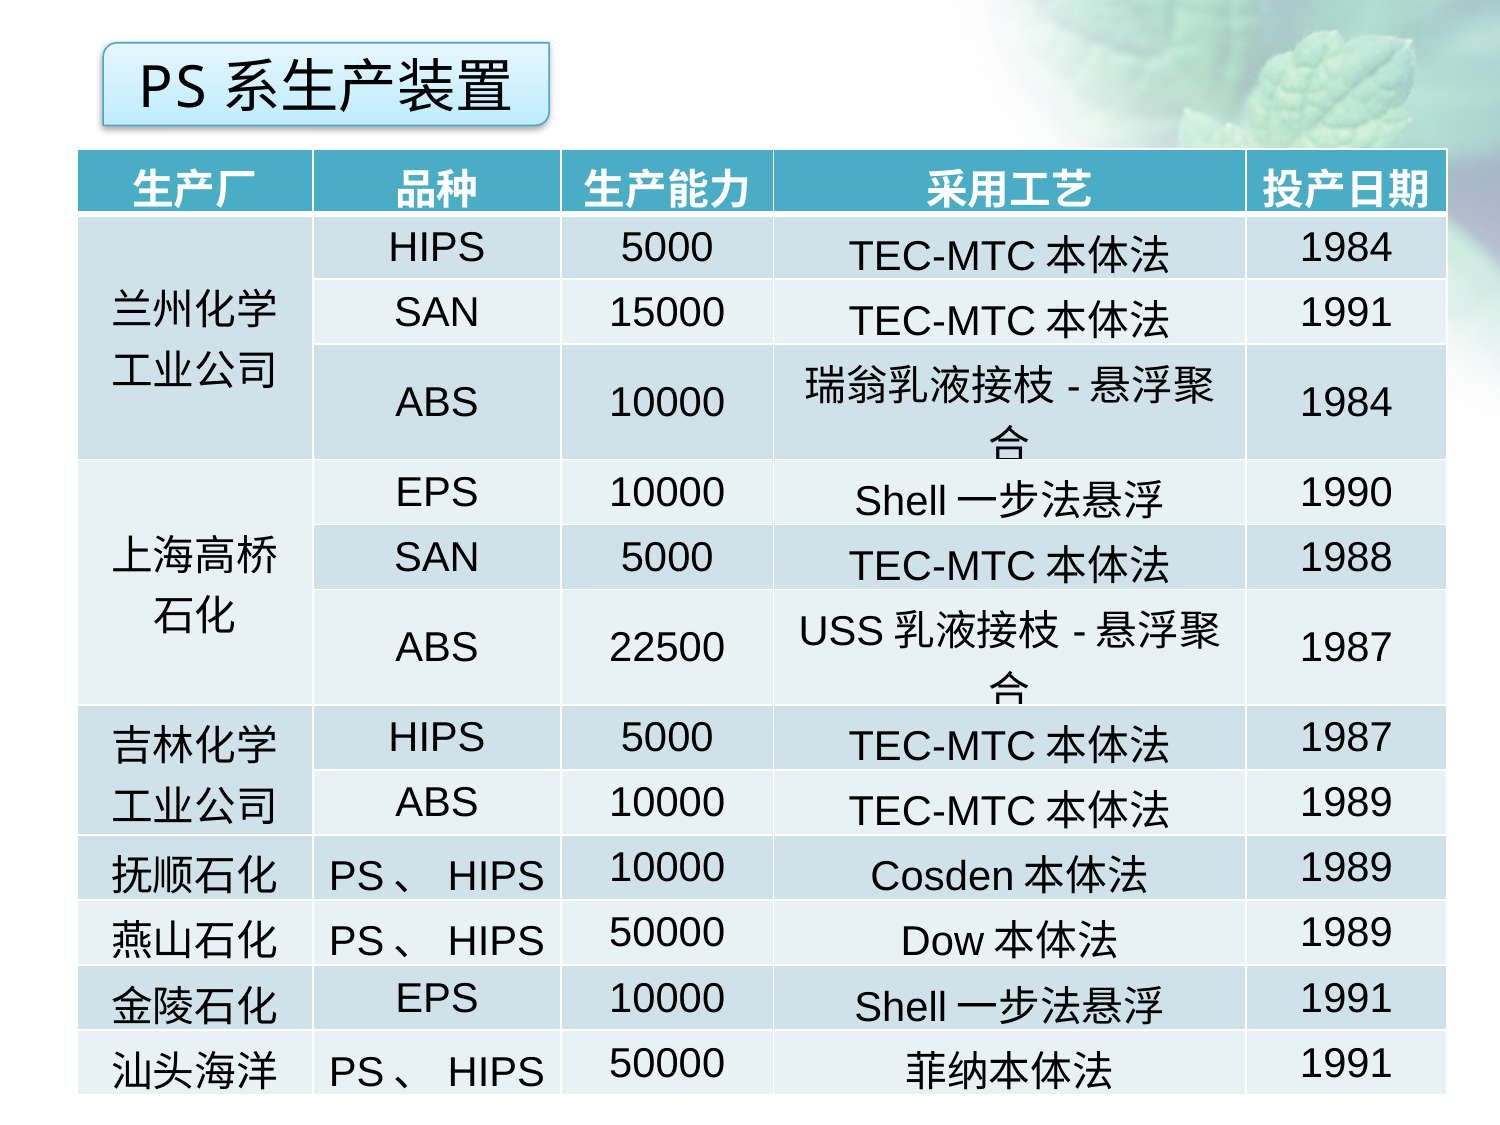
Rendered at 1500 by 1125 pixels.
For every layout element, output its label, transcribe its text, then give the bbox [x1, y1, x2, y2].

table_cell Shell一步法悬浮 [774, 460, 1245, 524]
table_cell 5000 [562, 525, 773, 589]
table_cell 10000 [562, 460, 773, 524]
table_cell 15000 [562, 280, 773, 343]
table_cell 22500 [562, 590, 773, 704]
table_cell 1989 [1247, 901, 1446, 964]
table_cell 10000 [562, 966, 773, 1029]
table_cell 吉林化学工业公司 [78, 706, 312, 834]
table_cell ABS [314, 590, 560, 704]
table_cell 1991 [1247, 966, 1446, 1029]
table_cell 抚顺石化 [78, 836, 312, 899]
table_cell TEC-MTC本体法 [774, 771, 1245, 834]
table_cell ABS [314, 345, 560, 459]
table_cell 兰州化学工业公司 [78, 217, 312, 459]
table_cell 金陵石化 [78, 966, 312, 1029]
table_cell 瑞翁乳液接枝-悬浮聚合 [774, 345, 1245, 459]
table_cell USS乳液接枝-悬浮聚合 [774, 590, 1245, 704]
table_cell 1988 [1247, 525, 1446, 589]
table_cell HIPS [314, 217, 560, 278]
table_cell 1989 [1247, 836, 1446, 899]
table_header 投产日期 [1247, 150, 1446, 211]
table_cell TEC-MTC本体法 [774, 217, 1245, 278]
picture [0, 0, 1500, 1125]
table_cell 5000 [562, 217, 773, 278]
table_header 采用工艺 [774, 150, 1245, 211]
table_header 生产能力 [562, 150, 773, 211]
table_cell 10000 [562, 836, 773, 899]
table_cell PS、HIPS [314, 901, 560, 964]
table_cell 1990 [1247, 460, 1446, 524]
table_cell 1989 [1247, 771, 1446, 834]
table_cell 1984 [1247, 217, 1446, 278]
table_cell SAN [314, 525, 560, 589]
table_cell Shell一步法悬浮 [774, 966, 1245, 1029]
table_cell PS、HIPS [314, 836, 560, 899]
table_cell EPS [314, 966, 560, 1029]
table_cell TEC-MTC本体法 [774, 280, 1245, 343]
table_cell 1991 [1247, 280, 1446, 343]
table_cell 50000 [562, 1031, 773, 1094]
table_cell PS、HIPS [314, 1031, 560, 1094]
table_cell HIPS [314, 706, 560, 769]
table_cell Cosden本体法 [774, 836, 1245, 899]
table_cell Dow本体法 [774, 901, 1245, 964]
table_cell 1987 [1247, 706, 1446, 769]
table_cell 1991 [1247, 1031, 1446, 1094]
table_cell 1987 [1247, 590, 1446, 704]
table_cell TEC-MTC本体法 [774, 525, 1245, 589]
table_cell 10000 [562, 345, 773, 459]
table_cell 50000 [562, 901, 773, 964]
table_cell TEC-MTC本体法 [774, 706, 1245, 769]
table_header 品种 [314, 150, 560, 211]
table_cell EPS [314, 460, 560, 524]
text_box PS系生产装置 [102, 41, 550, 127]
table_cell 10000 [562, 771, 773, 834]
table_cell SAN [314, 280, 560, 343]
table_cell 5000 [562, 706, 773, 769]
table_cell 燕山石化 [78, 901, 312, 964]
table_header 生产厂 [78, 150, 312, 211]
table_cell 1984 [1247, 345, 1446, 459]
table_cell 菲纳本体法 [774, 1031, 1245, 1094]
table_cell 汕头海洋 [78, 1031, 312, 1094]
table_cell 上海高桥石化 [78, 460, 312, 704]
table_cell ABS [314, 771, 560, 834]
